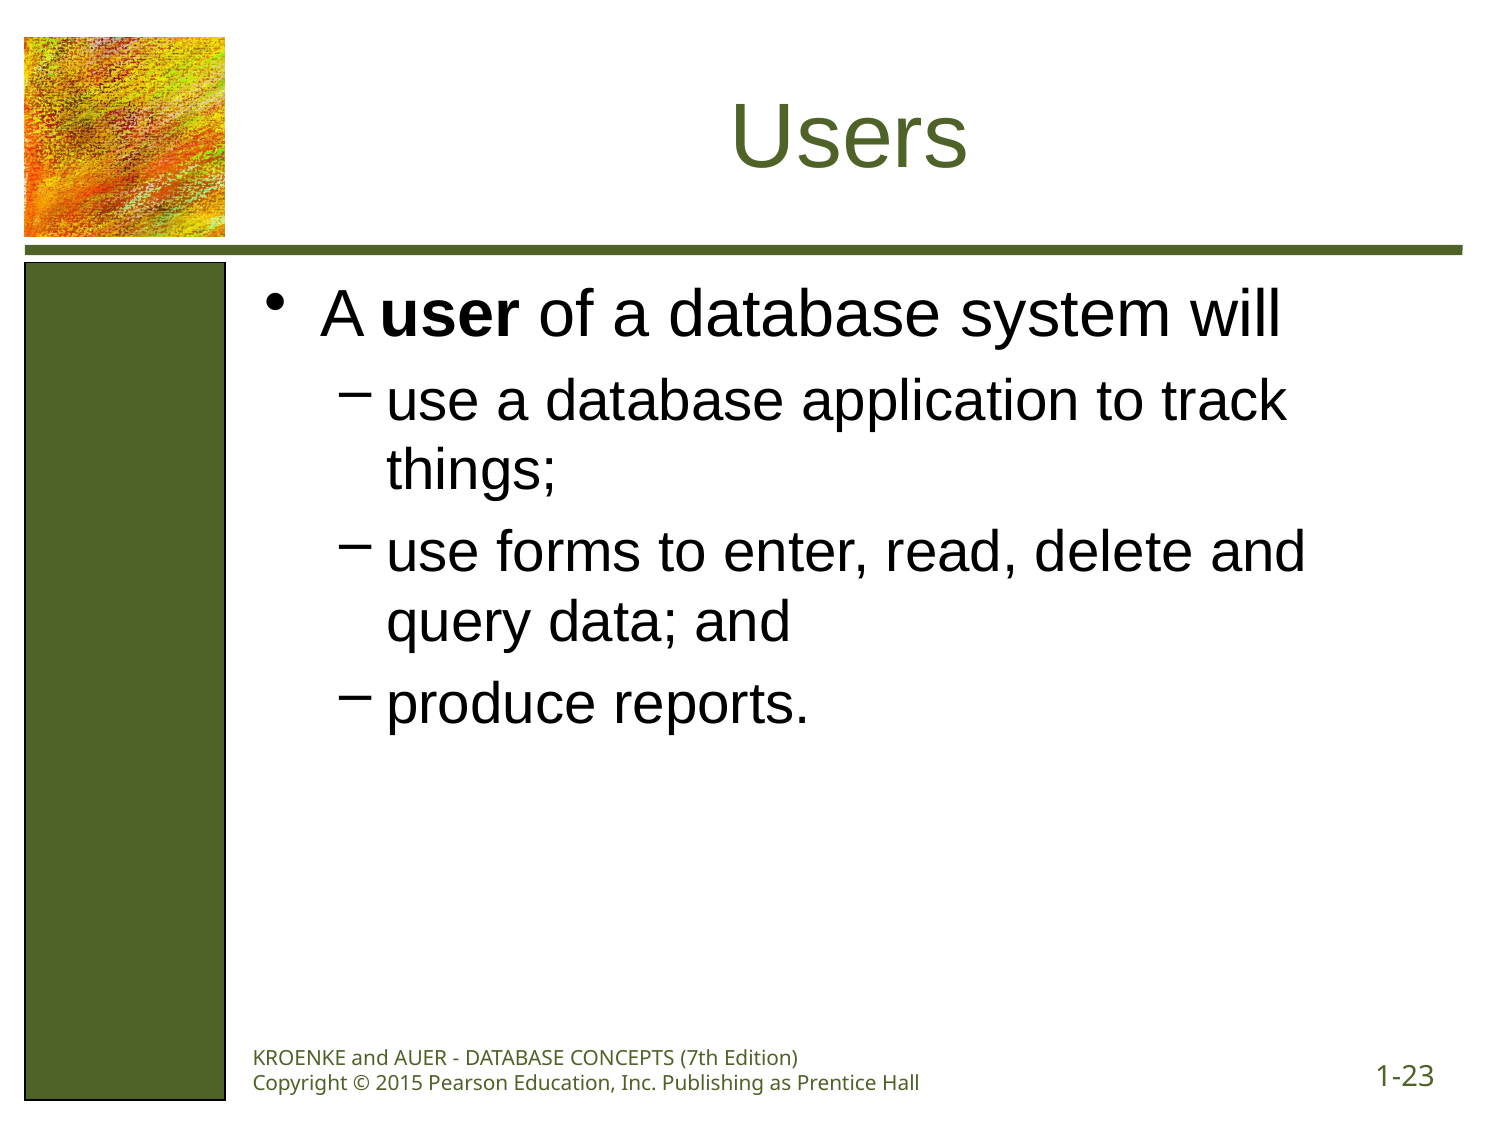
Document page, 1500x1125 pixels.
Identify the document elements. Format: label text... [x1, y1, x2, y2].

picture [24, 37, 225, 237]
title Users [249, 37, 1451, 226]
list A user of a database system will use a database application to track things; use forms to enter, read, delete and query data; and produce reports. [248, 262, 1426, 1013]
footer KROENKE and AUER - DATABASE CONCEPTS (7th Edition) Copyright © 2015 Pearson Education, Inc. Publishing as Prentice Hall [237, 1037, 1088, 1104]
slide_number 1-23 [1287, 1049, 1451, 1103]
